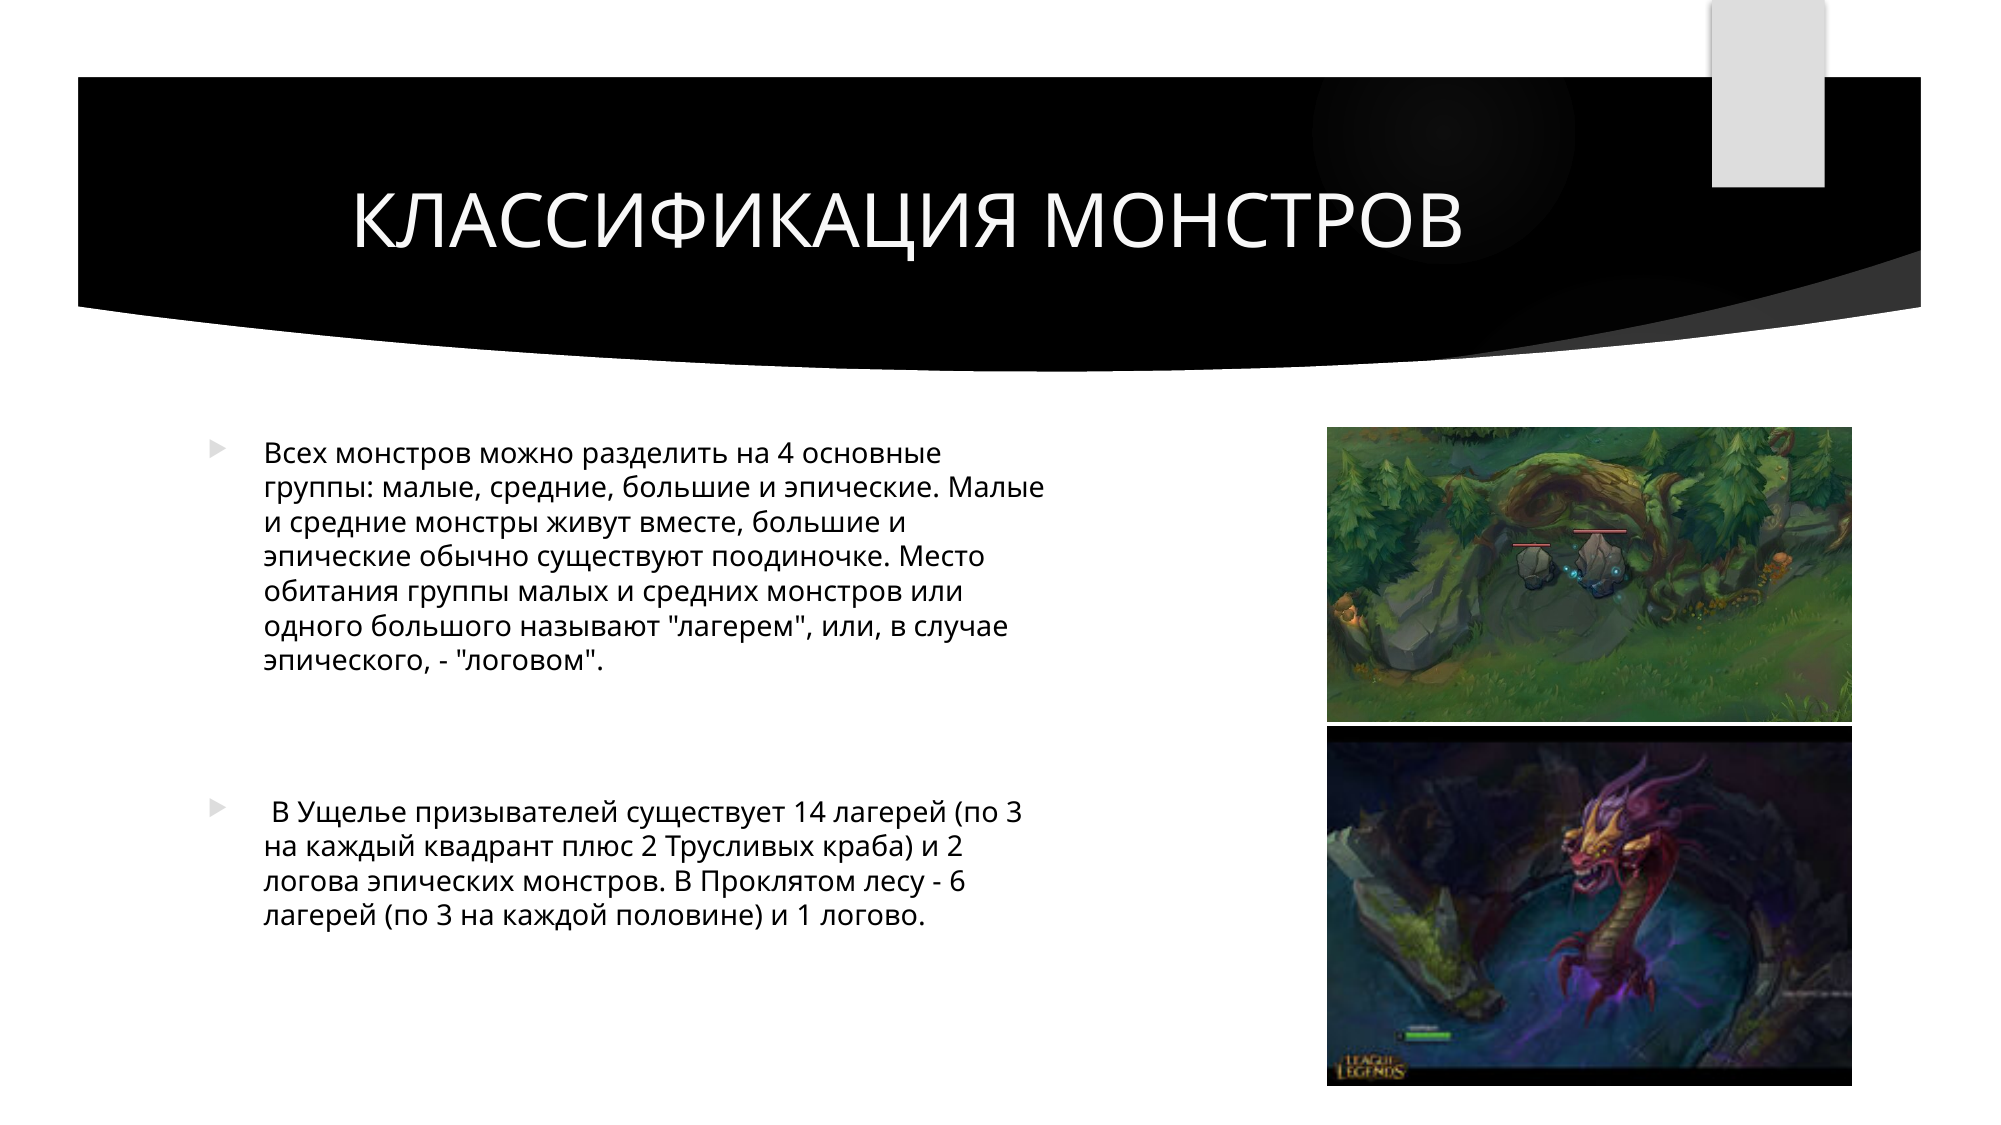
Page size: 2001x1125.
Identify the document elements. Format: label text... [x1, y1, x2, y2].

text_box Всех монстров можно разделить на 4 основные группы: малые, средние, большие и эпические. Малые и средние монстры живут вместе, большие и эпические обычно существуют поодиночке. Место обитания группы малых и средних монстров или одного большого называют "лагерем", или, в случае эпического, - "логовом". В Ущелье призывателей существует 14 лагерей (по 3 на каждый квадрант плюс 2 Трусливых краба) и 2 логова эпических монстров. В Проклятом лесу - 6 лагерей (по 3 на каждой половине) и 1 логово. [192, 427, 1072, 1033]
picture [1326, 426, 1852, 723]
title КЛАССИФИКАЦИЯ МОНСТРОВ [189, 159, 1627, 276]
picture [1326, 726, 1852, 1086]
